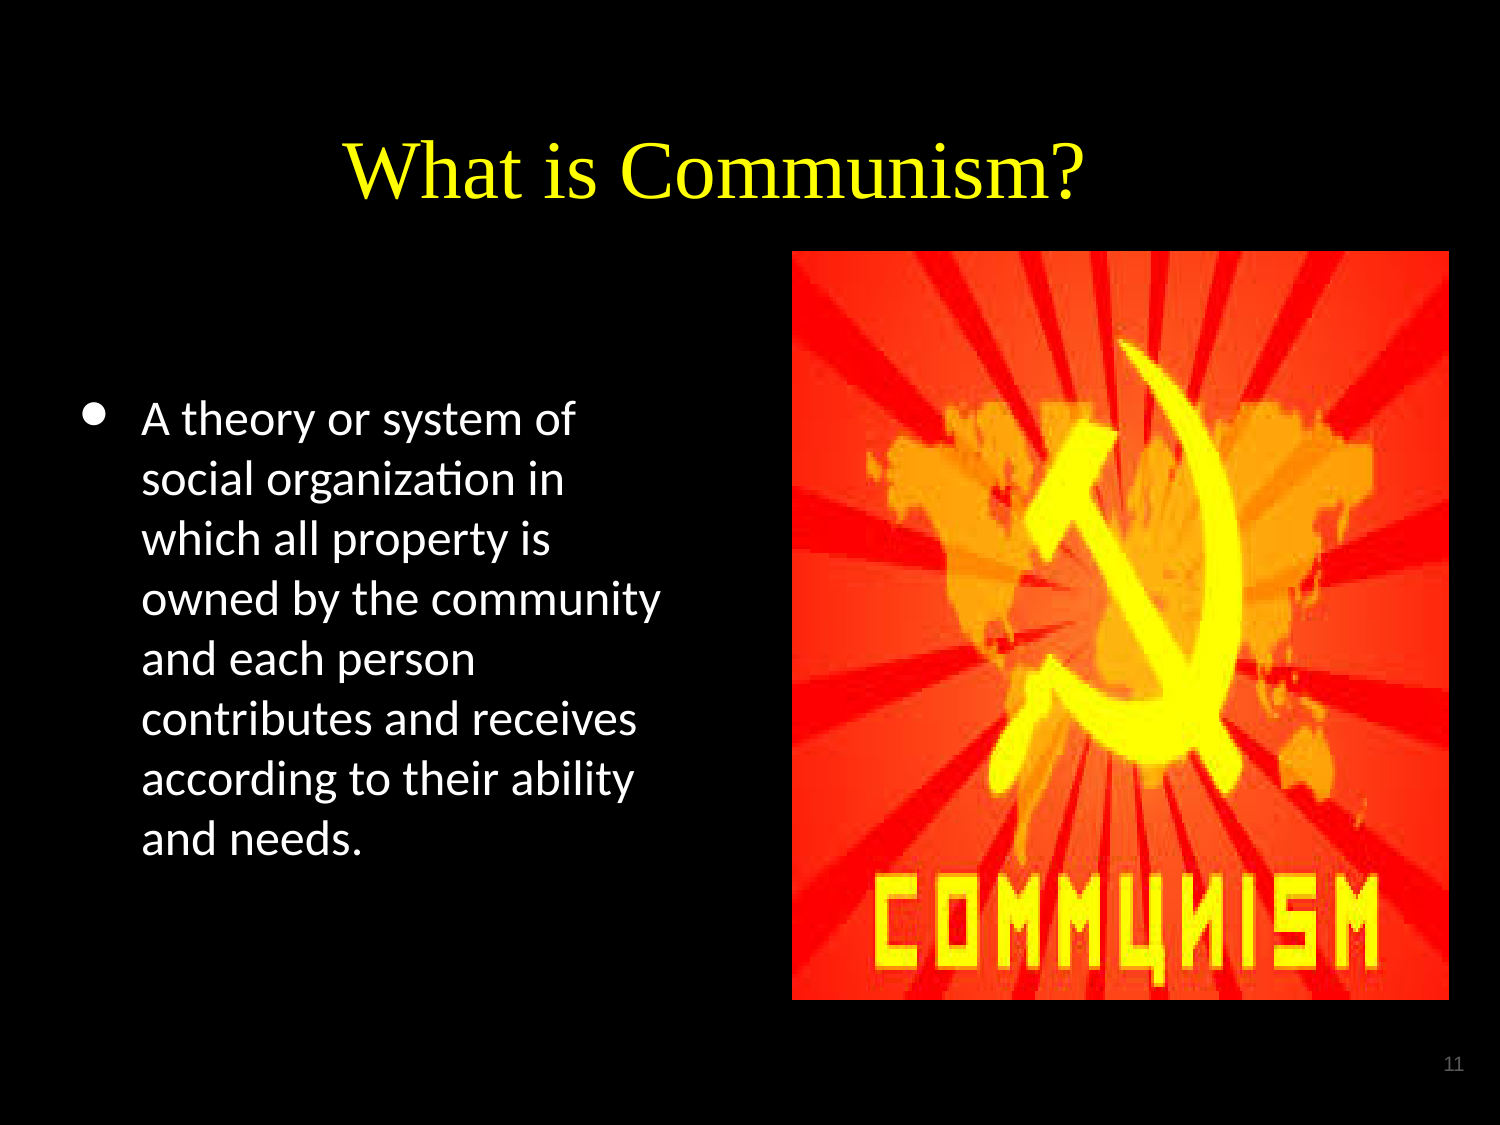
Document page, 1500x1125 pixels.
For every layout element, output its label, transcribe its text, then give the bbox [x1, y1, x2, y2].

slide_number ‹#› [1389, 1019, 1480, 1106]
title What is Communism? [15, 100, 1414, 308]
list A theory or system of social organization in which all property is owned by the community and each person contributes and receives according to their ability and needs. [51, 252, 708, 1000]
picture [792, 251, 1450, 1000]
